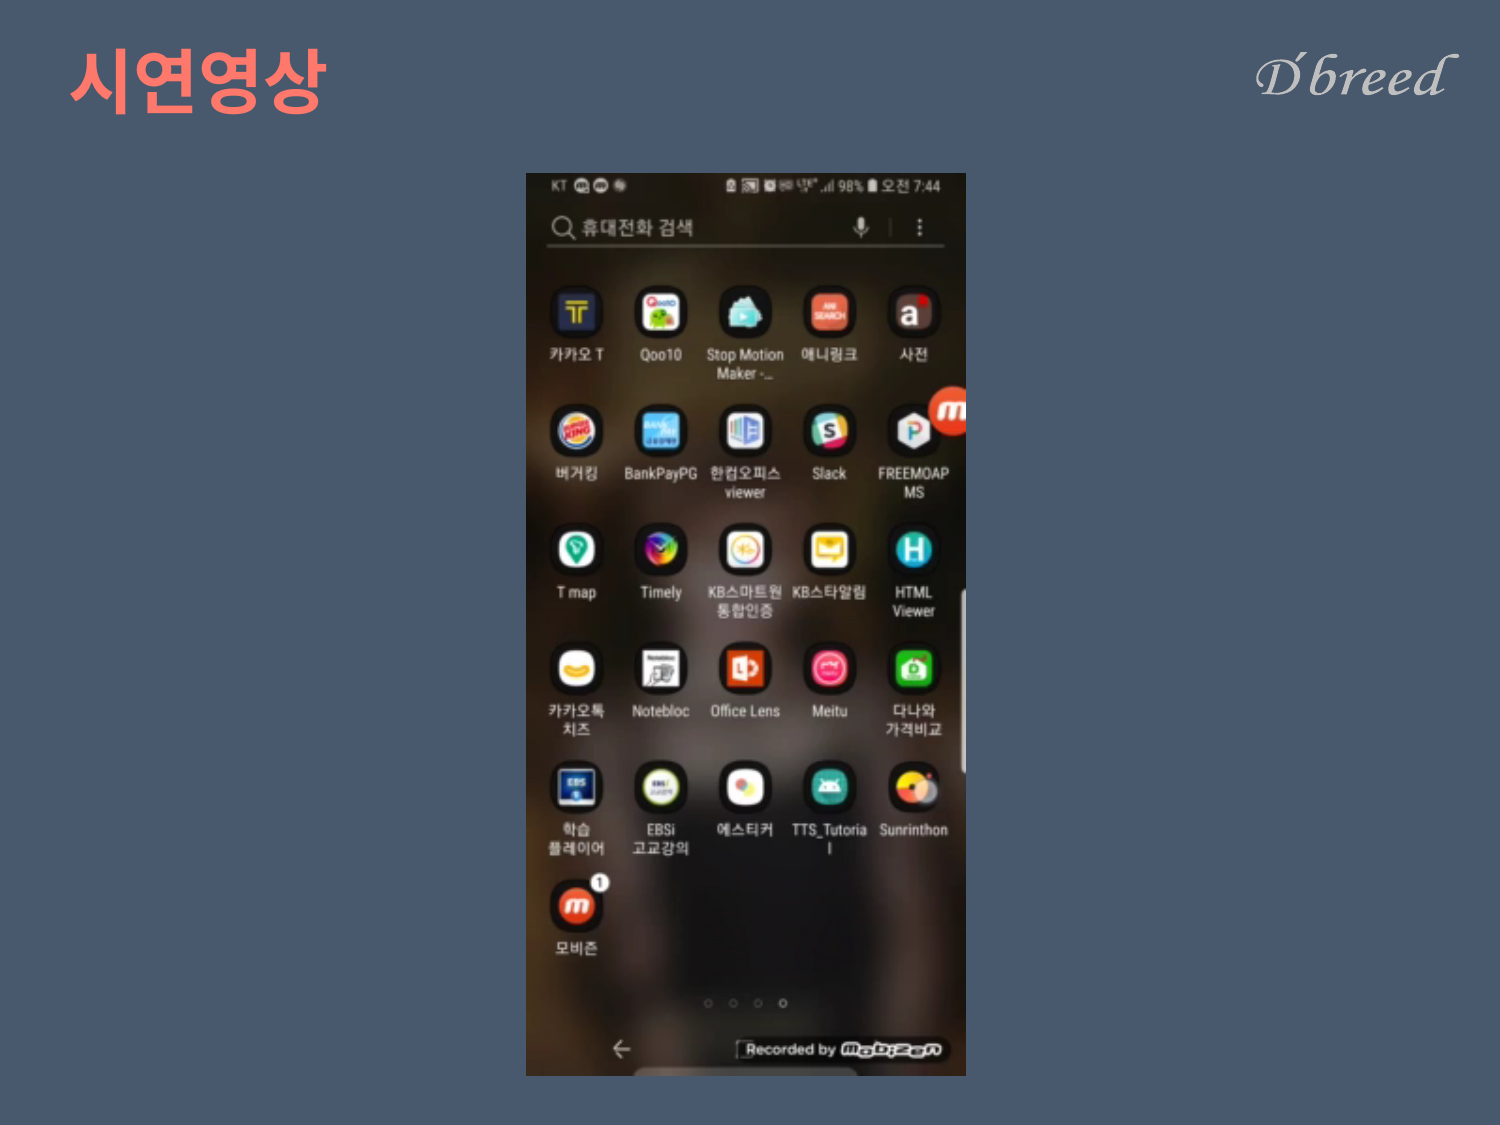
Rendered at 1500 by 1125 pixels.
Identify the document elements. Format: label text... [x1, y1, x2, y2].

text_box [525, 172, 967, 1077]
title 시연영상 [53, 30, 1347, 248]
